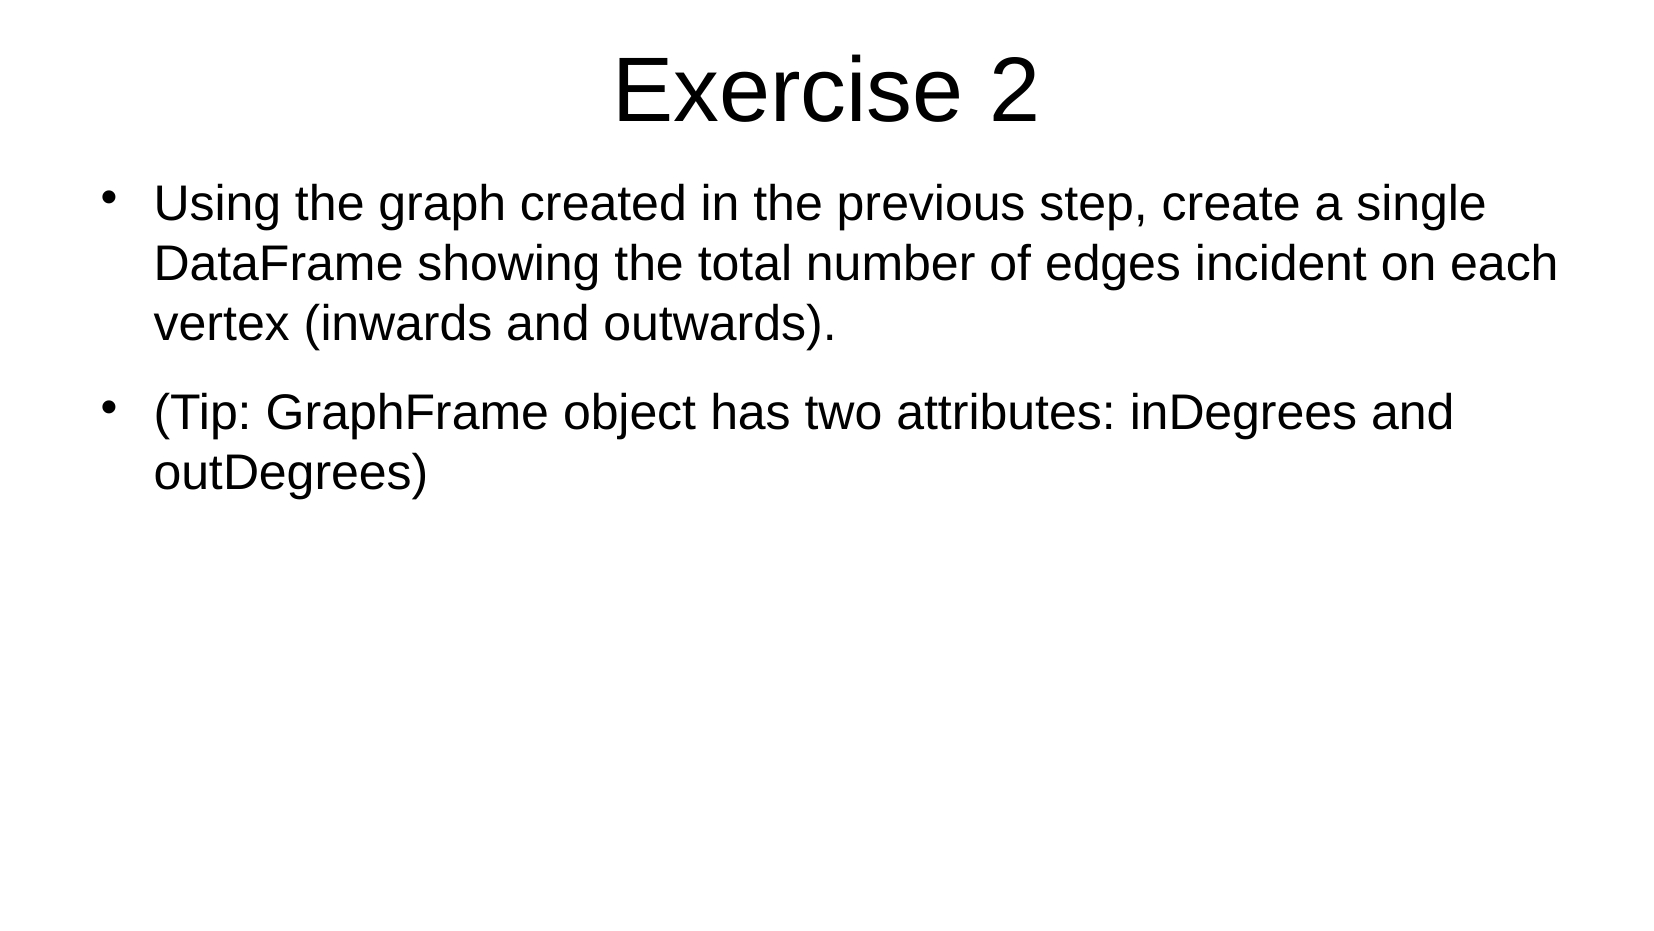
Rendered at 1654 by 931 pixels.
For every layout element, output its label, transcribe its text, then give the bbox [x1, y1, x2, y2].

text_box Using the graph created in the previous step, create a single DataFrame showing the total number of edges incident on each vertex (inwards and outwards). (Tip: GraphFrame object has two attributes: inDegrees and outDegrees) [82, 170, 1571, 750]
text_box Exercise 2 [82, 7, 1571, 163]
